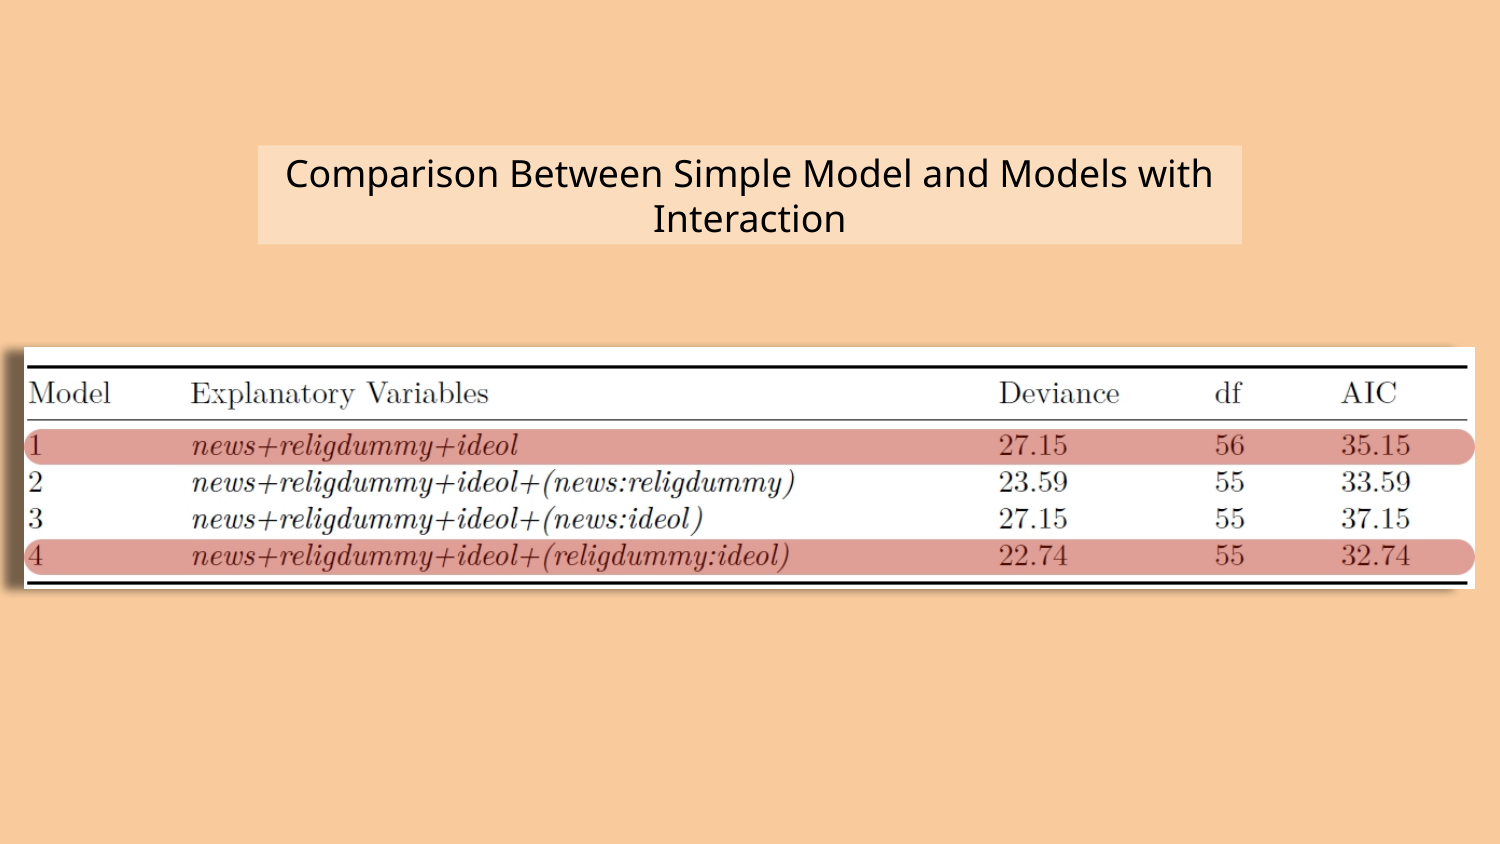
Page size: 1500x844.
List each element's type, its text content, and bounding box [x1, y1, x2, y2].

picture [24, 346, 1476, 589]
list Comparison Between Simple Model and Models with Interaction [257, 145, 1242, 245]
